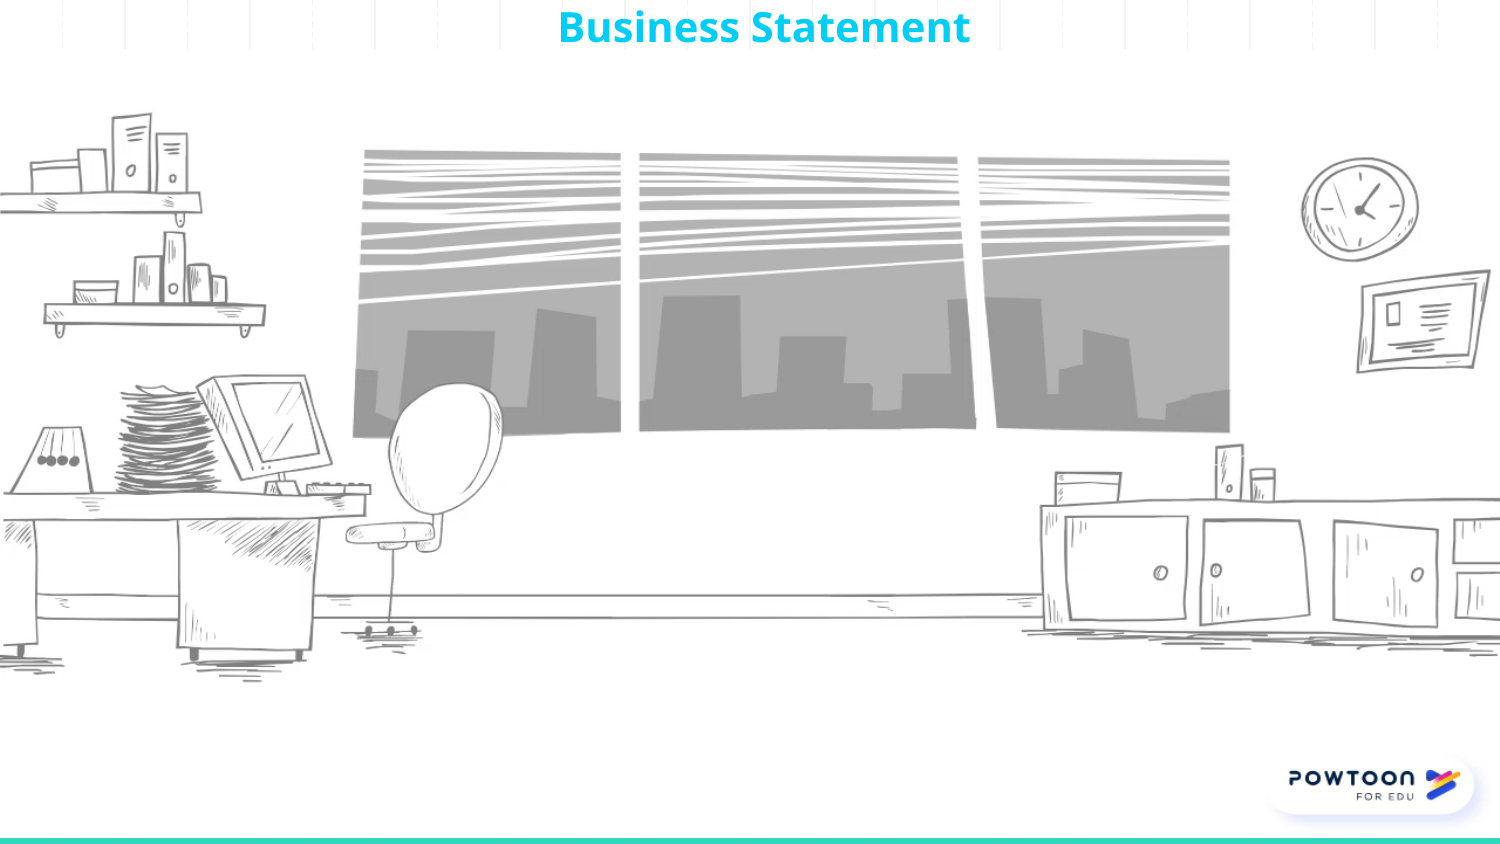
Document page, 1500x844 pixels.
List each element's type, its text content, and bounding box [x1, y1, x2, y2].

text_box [0, 48, 1500, 839]
title Business Statement [190, 0, 1339, 46]
